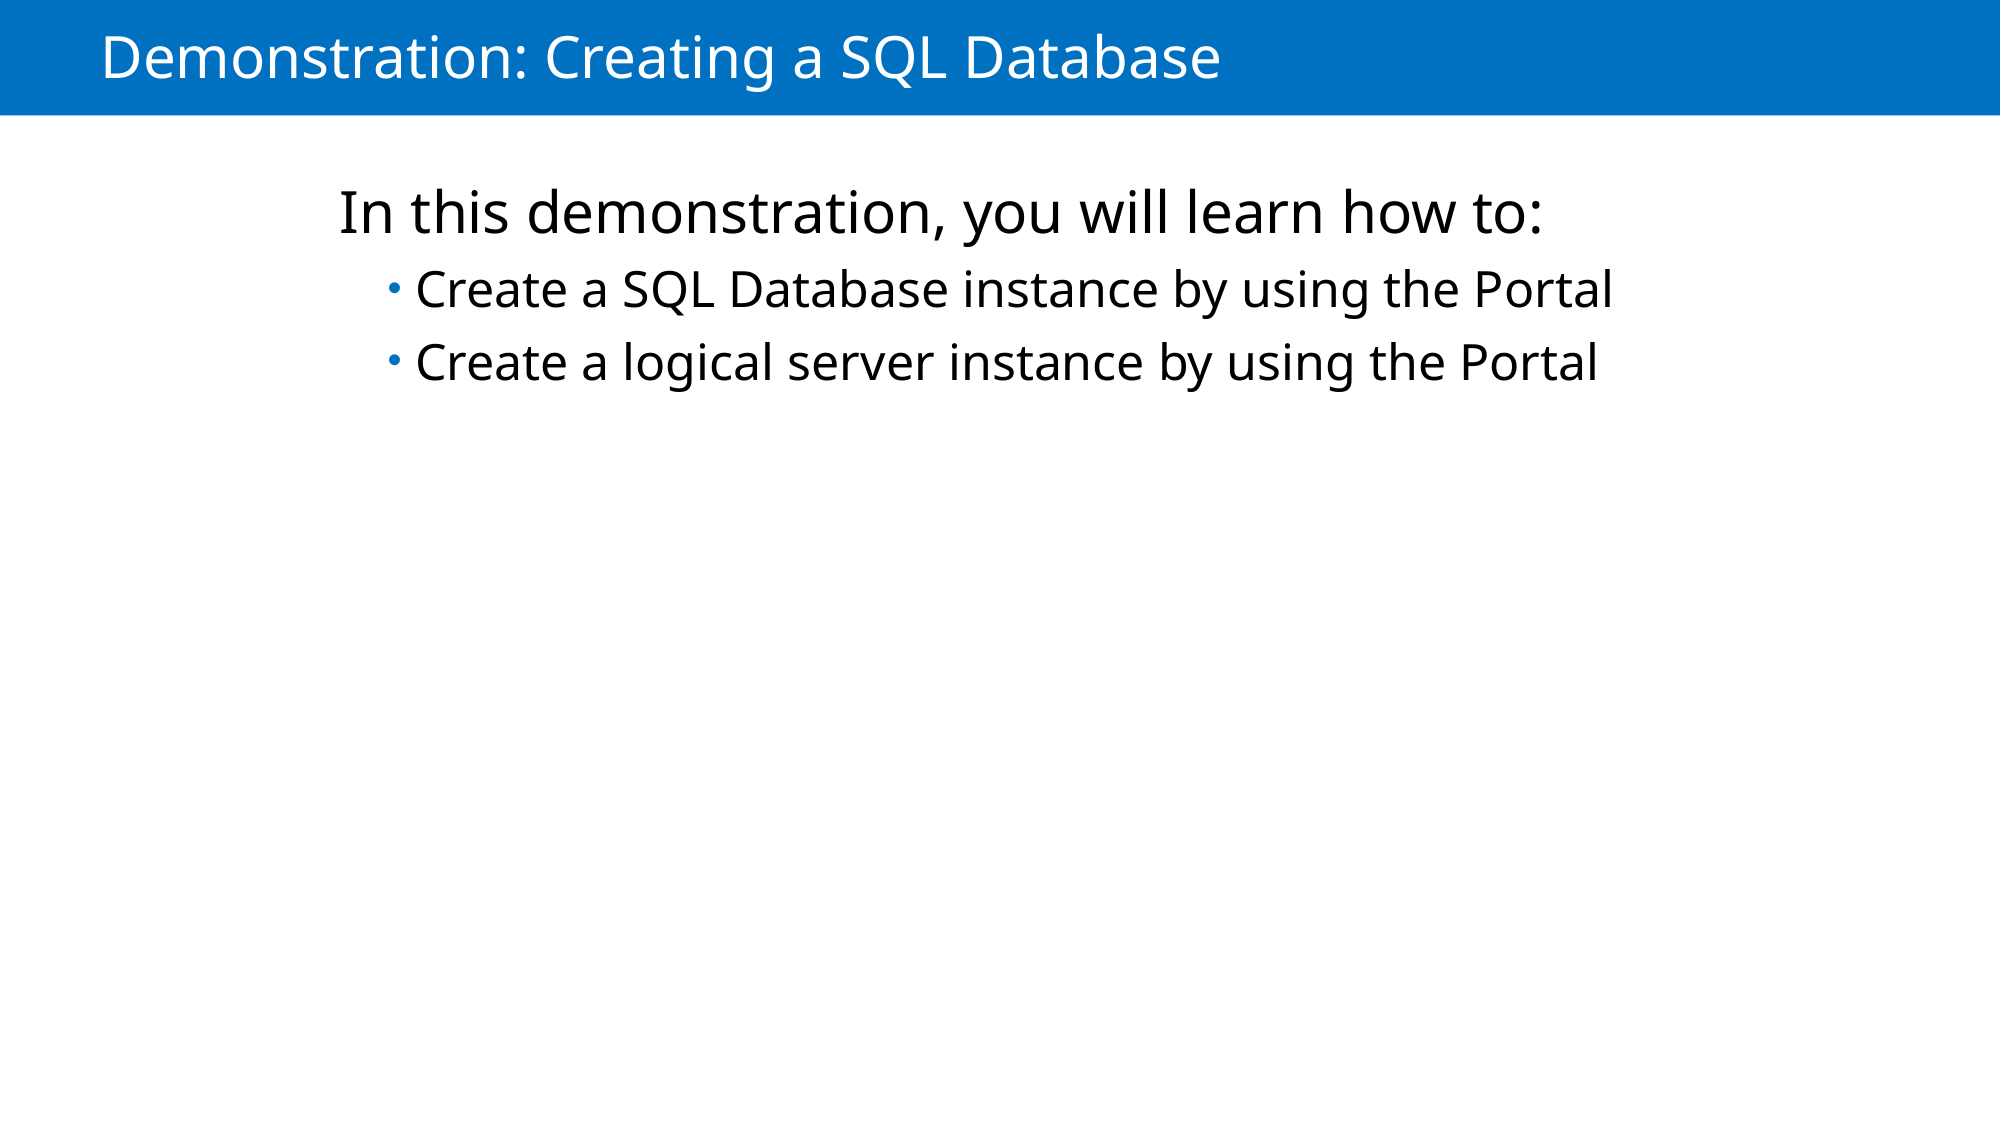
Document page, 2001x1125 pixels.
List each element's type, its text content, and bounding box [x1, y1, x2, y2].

text_box In this demonstration, you will learn how to: Create a SQL Database instance by using the Portal Create a logical server instance by using the Portal [325, 167, 1658, 1012]
title Demonstration: Creating a SQL Database [100, 0, 1802, 122]
